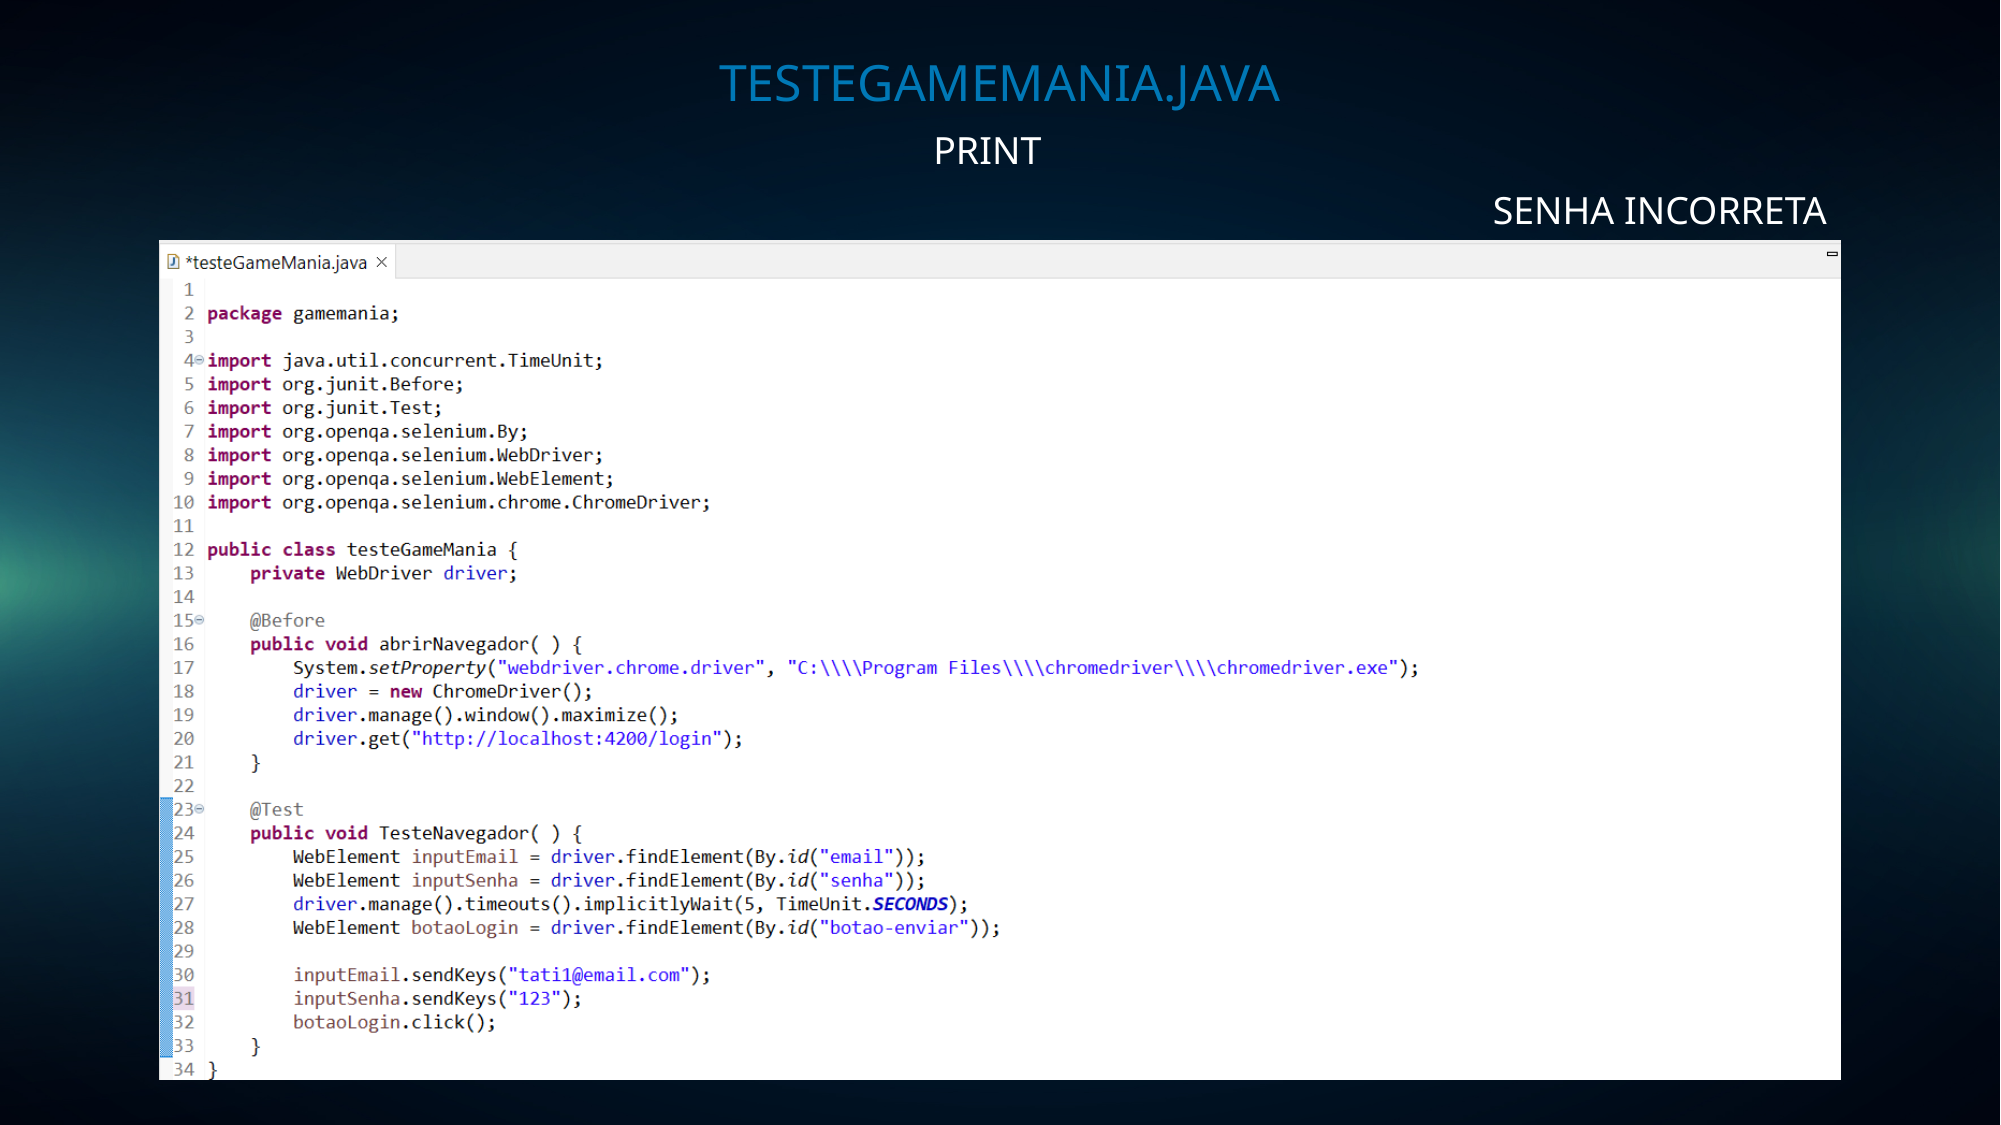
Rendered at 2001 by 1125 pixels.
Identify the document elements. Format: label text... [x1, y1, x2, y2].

text_box PRINT [918, 119, 1056, 180]
picture [0, 0, 2000, 1125]
text_box TESTEGAMEMANIA.JAVA [704, 44, 1296, 119]
text_box SENHA INCORRETA [1478, 180, 1842, 240]
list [158, 240, 1841, 1080]
